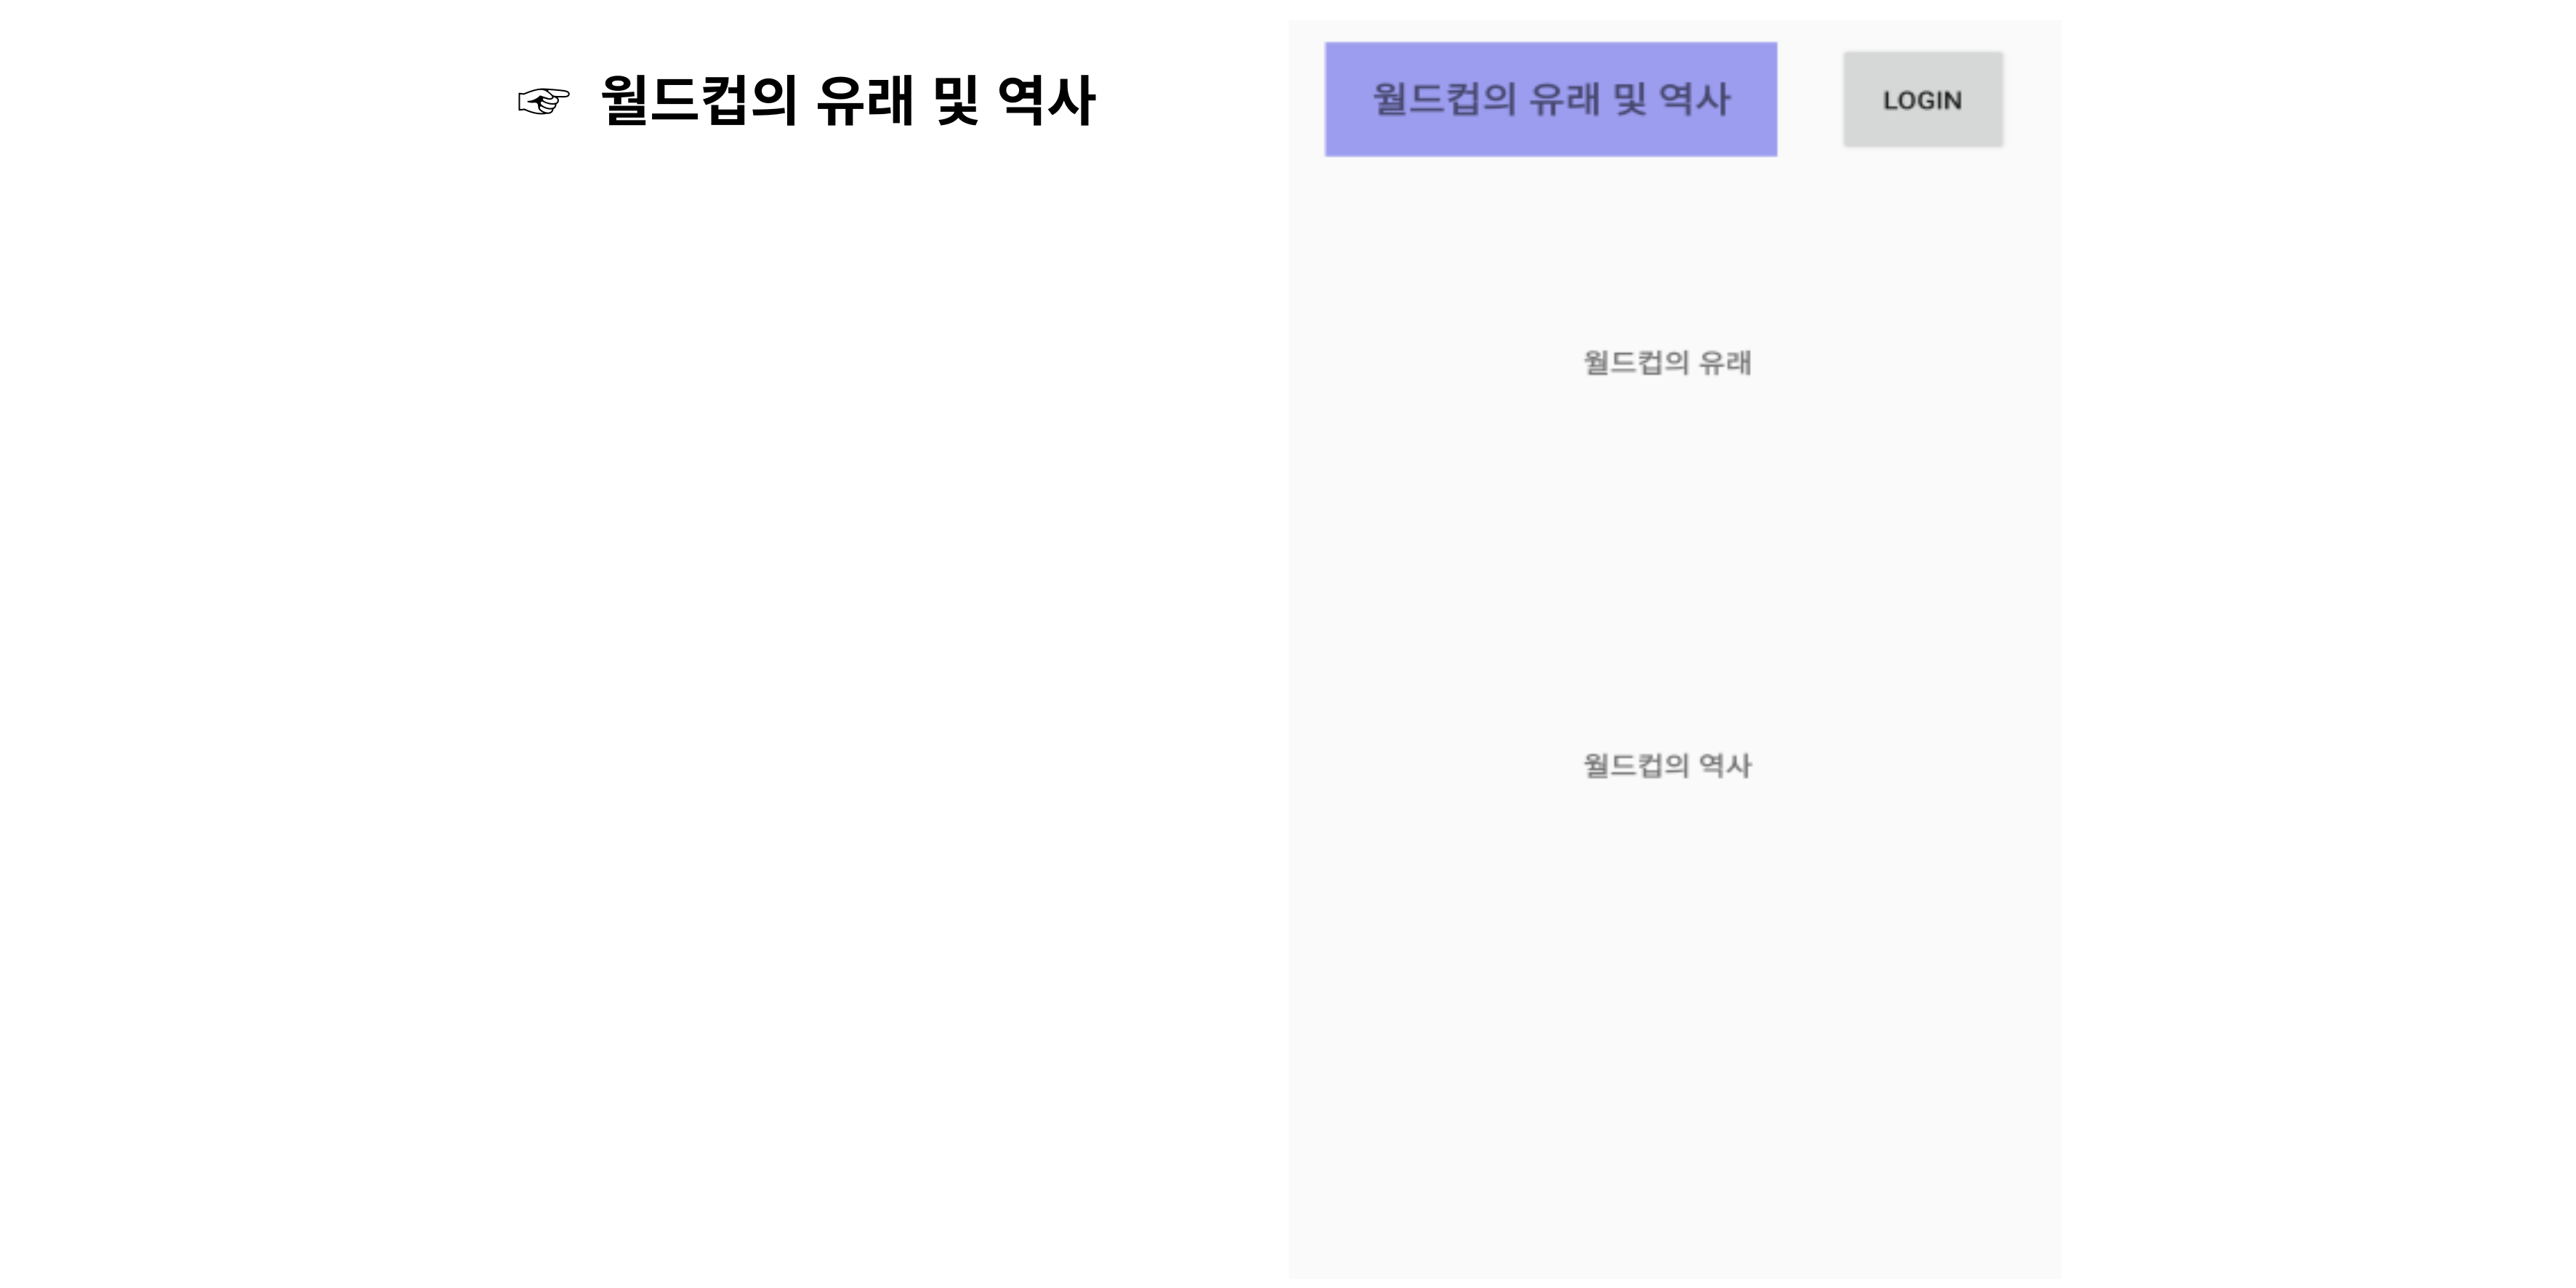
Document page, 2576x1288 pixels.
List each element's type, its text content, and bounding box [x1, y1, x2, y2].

title ☞ 월드컵의 유래 및 역사 [506, 16, 1204, 190]
picture [1289, 20, 2061, 1279]
